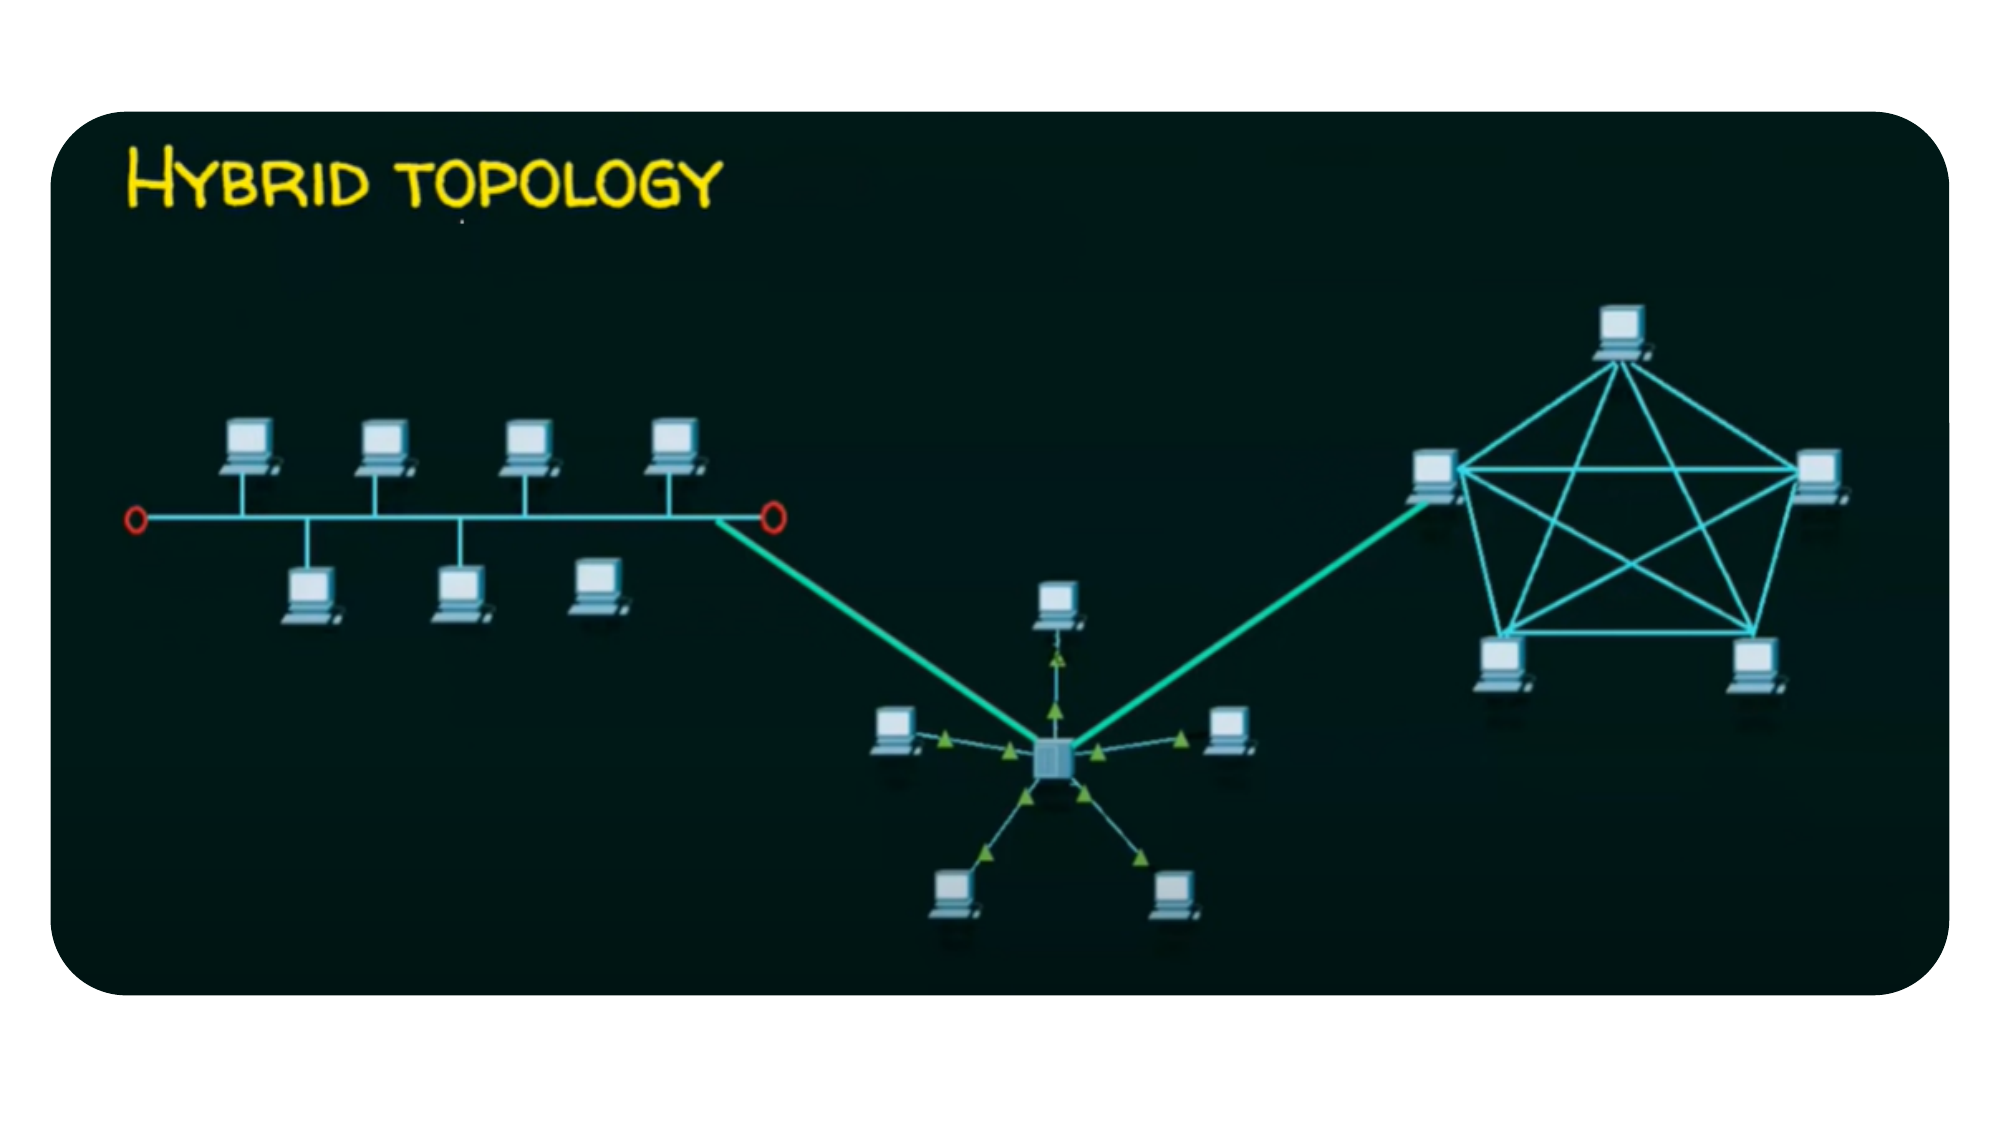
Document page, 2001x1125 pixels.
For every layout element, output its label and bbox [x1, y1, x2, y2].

picture [50, 111, 1950, 996]
